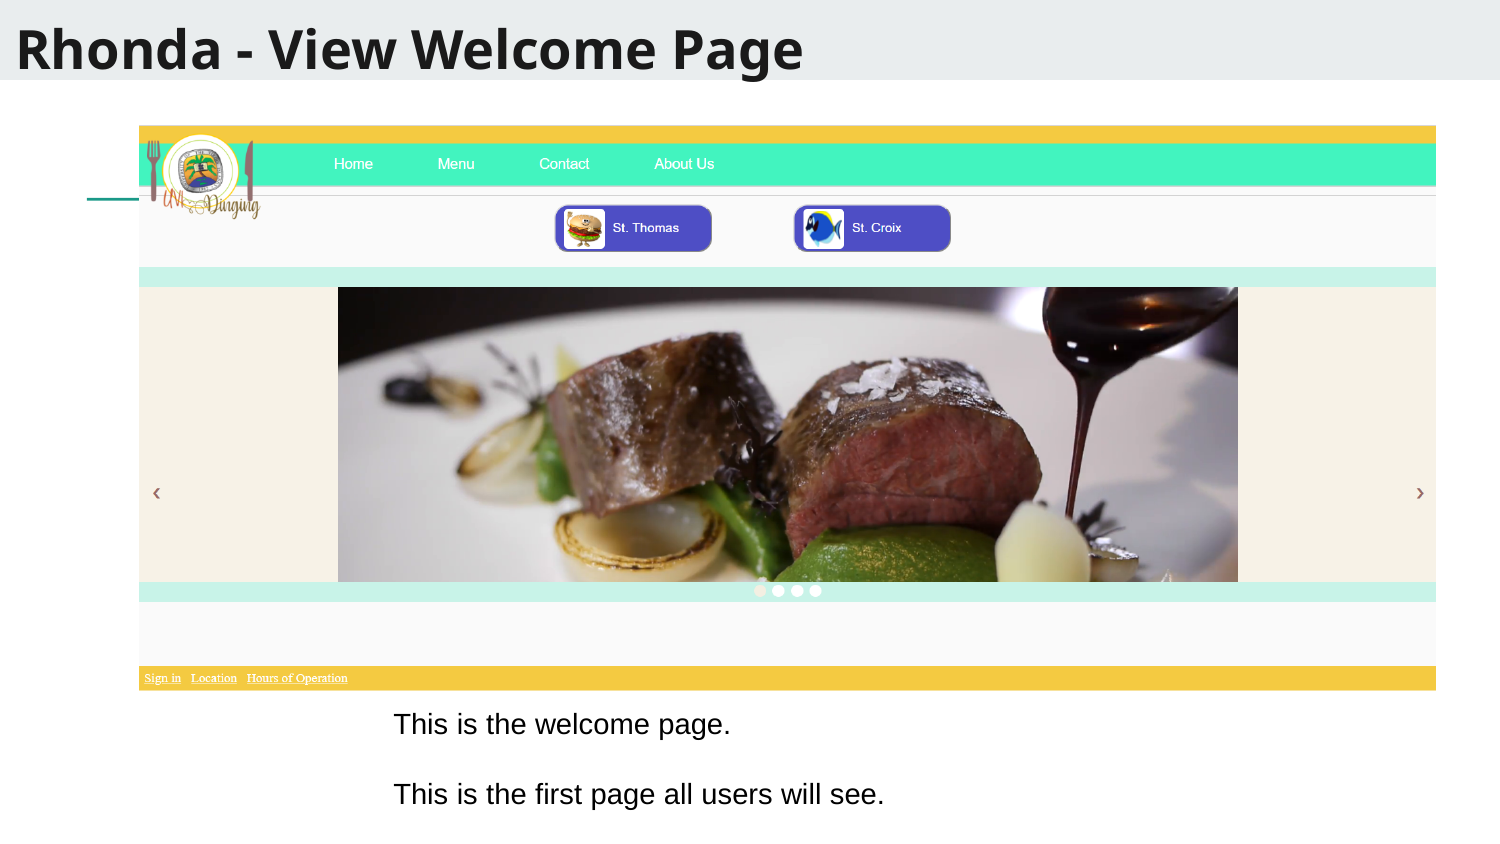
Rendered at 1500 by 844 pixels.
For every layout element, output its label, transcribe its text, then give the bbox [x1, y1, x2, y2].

picture [138, 124, 1436, 691]
title Rhonda - View Welcome Page [0, 0, 1262, 88]
text_box This is the welcome page. This is the first page all users will see. [378, 699, 1088, 835]
